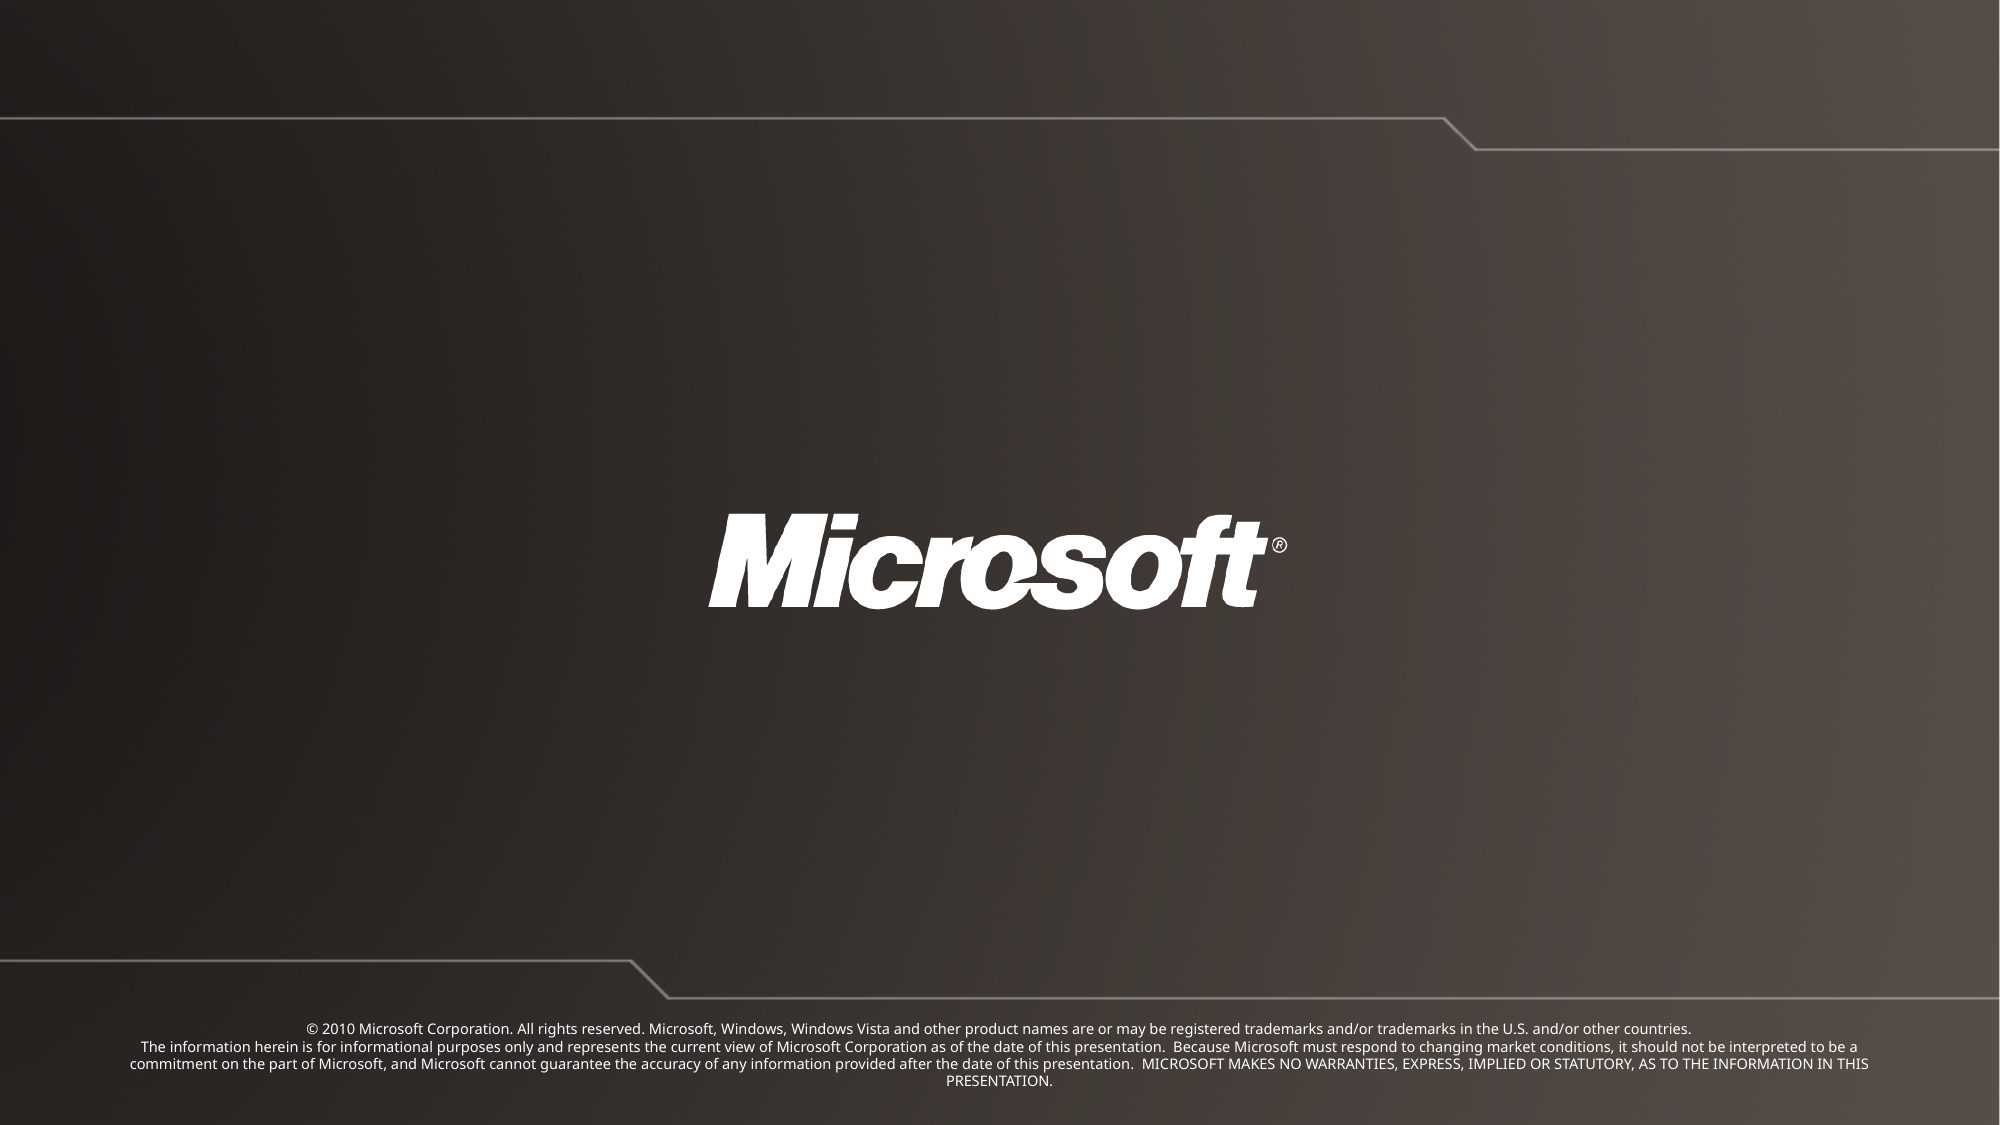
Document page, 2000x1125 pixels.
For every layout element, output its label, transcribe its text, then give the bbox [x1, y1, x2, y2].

picture [0, 0, 2000, 1125]
text_box © 2010 Microsoft Corporation. All rights reserved. Microsoft, Windows, Windows Vista and other product names are or may be registered trademarks and/or trademarks in the U.S. and/or other countries. The information herein is for informational purposes only and represents the current view of Microsoft Corporation as of the date of this presentation. Because Microsoft must respond to changing market conditions, it should not be interpreted to be a commitment on the part of Microsoft, and Microsoft cannot guarantee the accuracy of any information provided after the date of this presentation. MICROSOFT MAKES NO WARRANTIES, EXPRESS, IMPLIED OR STATUTORY, AS TO THE INFORMATION IN THIS PRESENTATION. [83, 1012, 1917, 1098]
